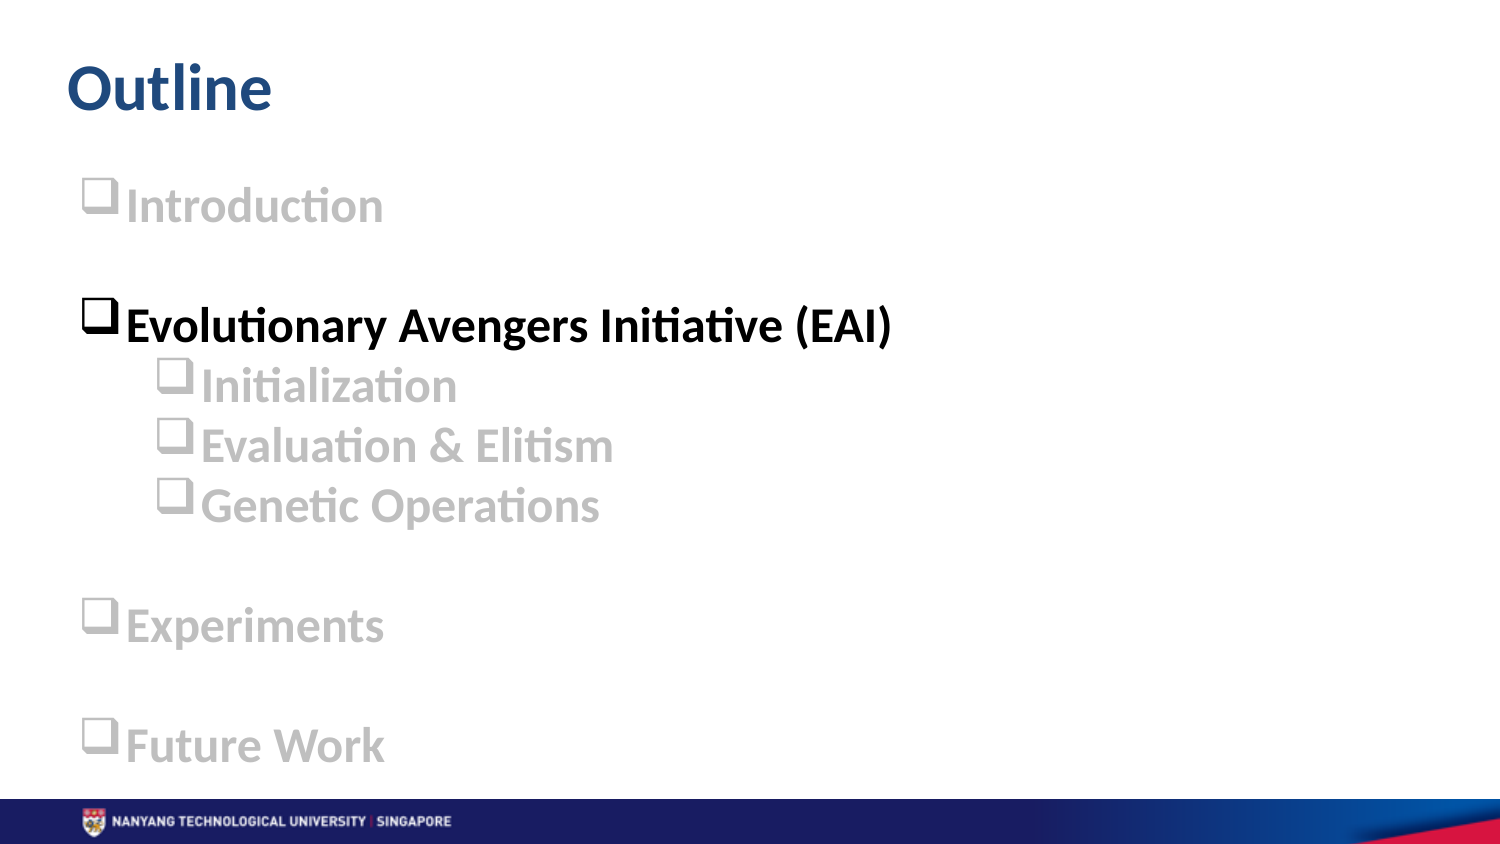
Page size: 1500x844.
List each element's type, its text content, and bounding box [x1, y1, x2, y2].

text_box Outline [52, 25, 1478, 141]
picture [0, 799, 1500, 844]
text_box Introduction Evolutionary Avengers Initiative (EAI) Initialization Evaluation & Elitism Genetic Operations Experiments Future Work [64, 141, 1334, 780]
